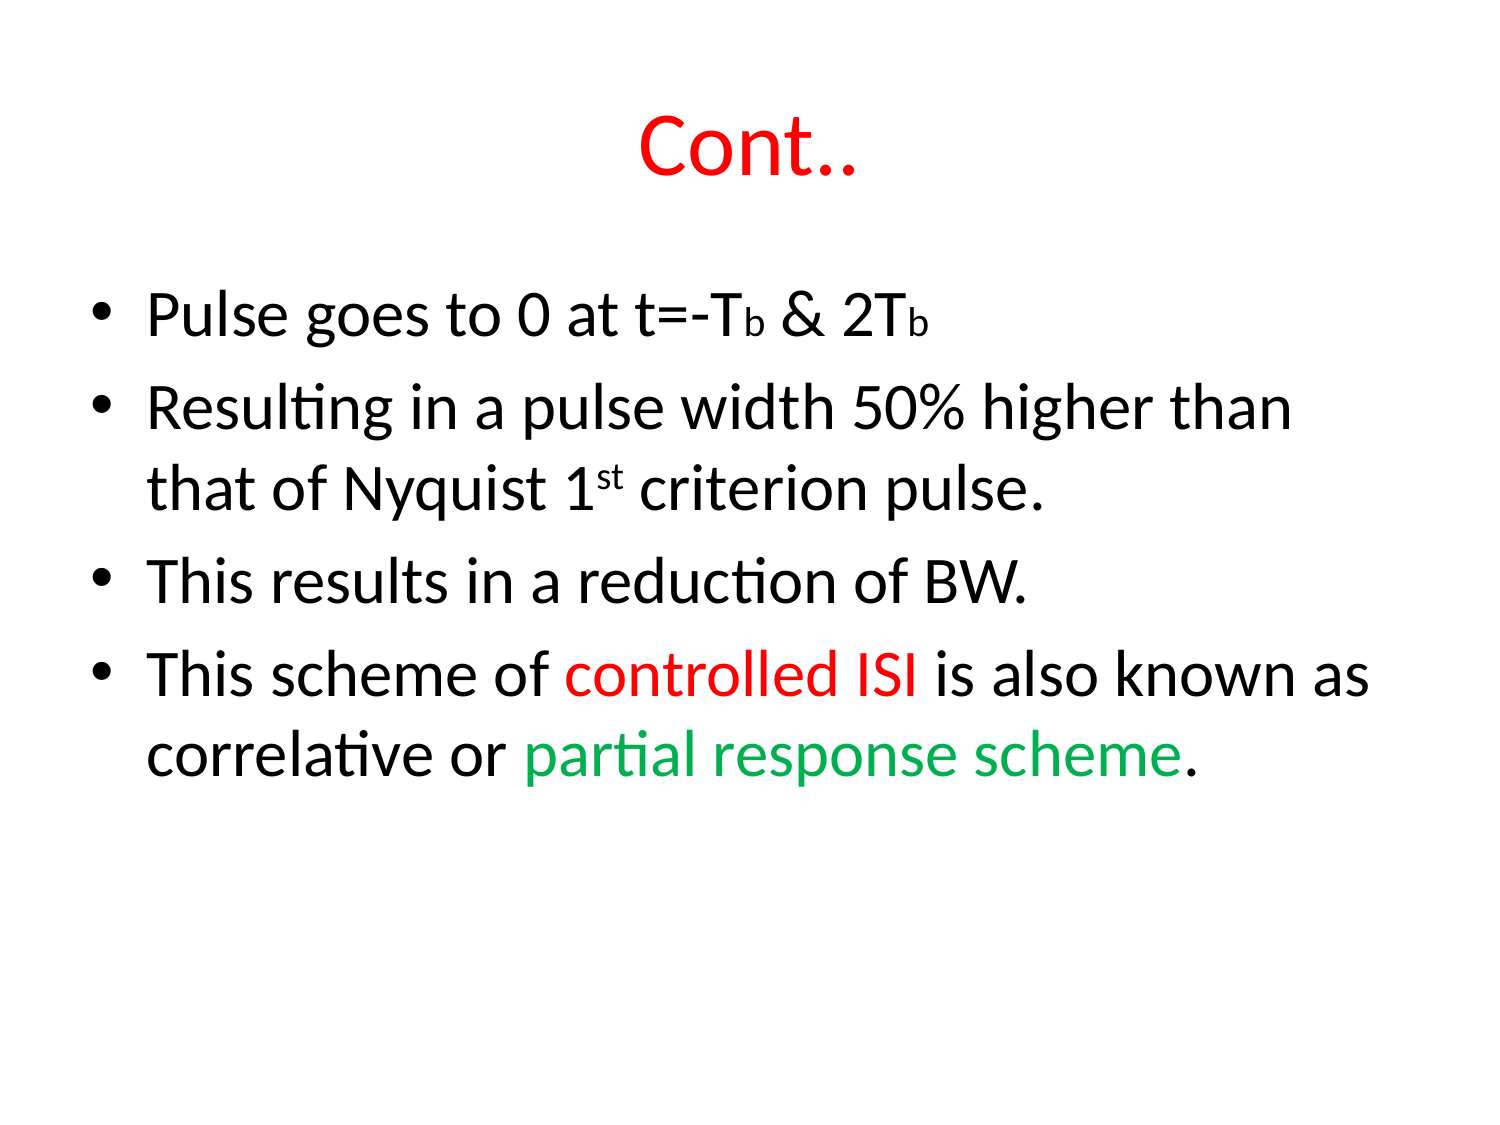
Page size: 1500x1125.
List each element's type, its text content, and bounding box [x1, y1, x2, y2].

list Pulse goes to 0 at t=-Tb & 2Tb Resulting in a pulse width 50% higher than that of Nyquist 1st criterion pulse. This results in a reduction of BW. This scheme of controlled ISI is also known as correlative or partial response scheme. [75, 262, 1425, 1005]
title Cont.. [75, 45, 1425, 233]
